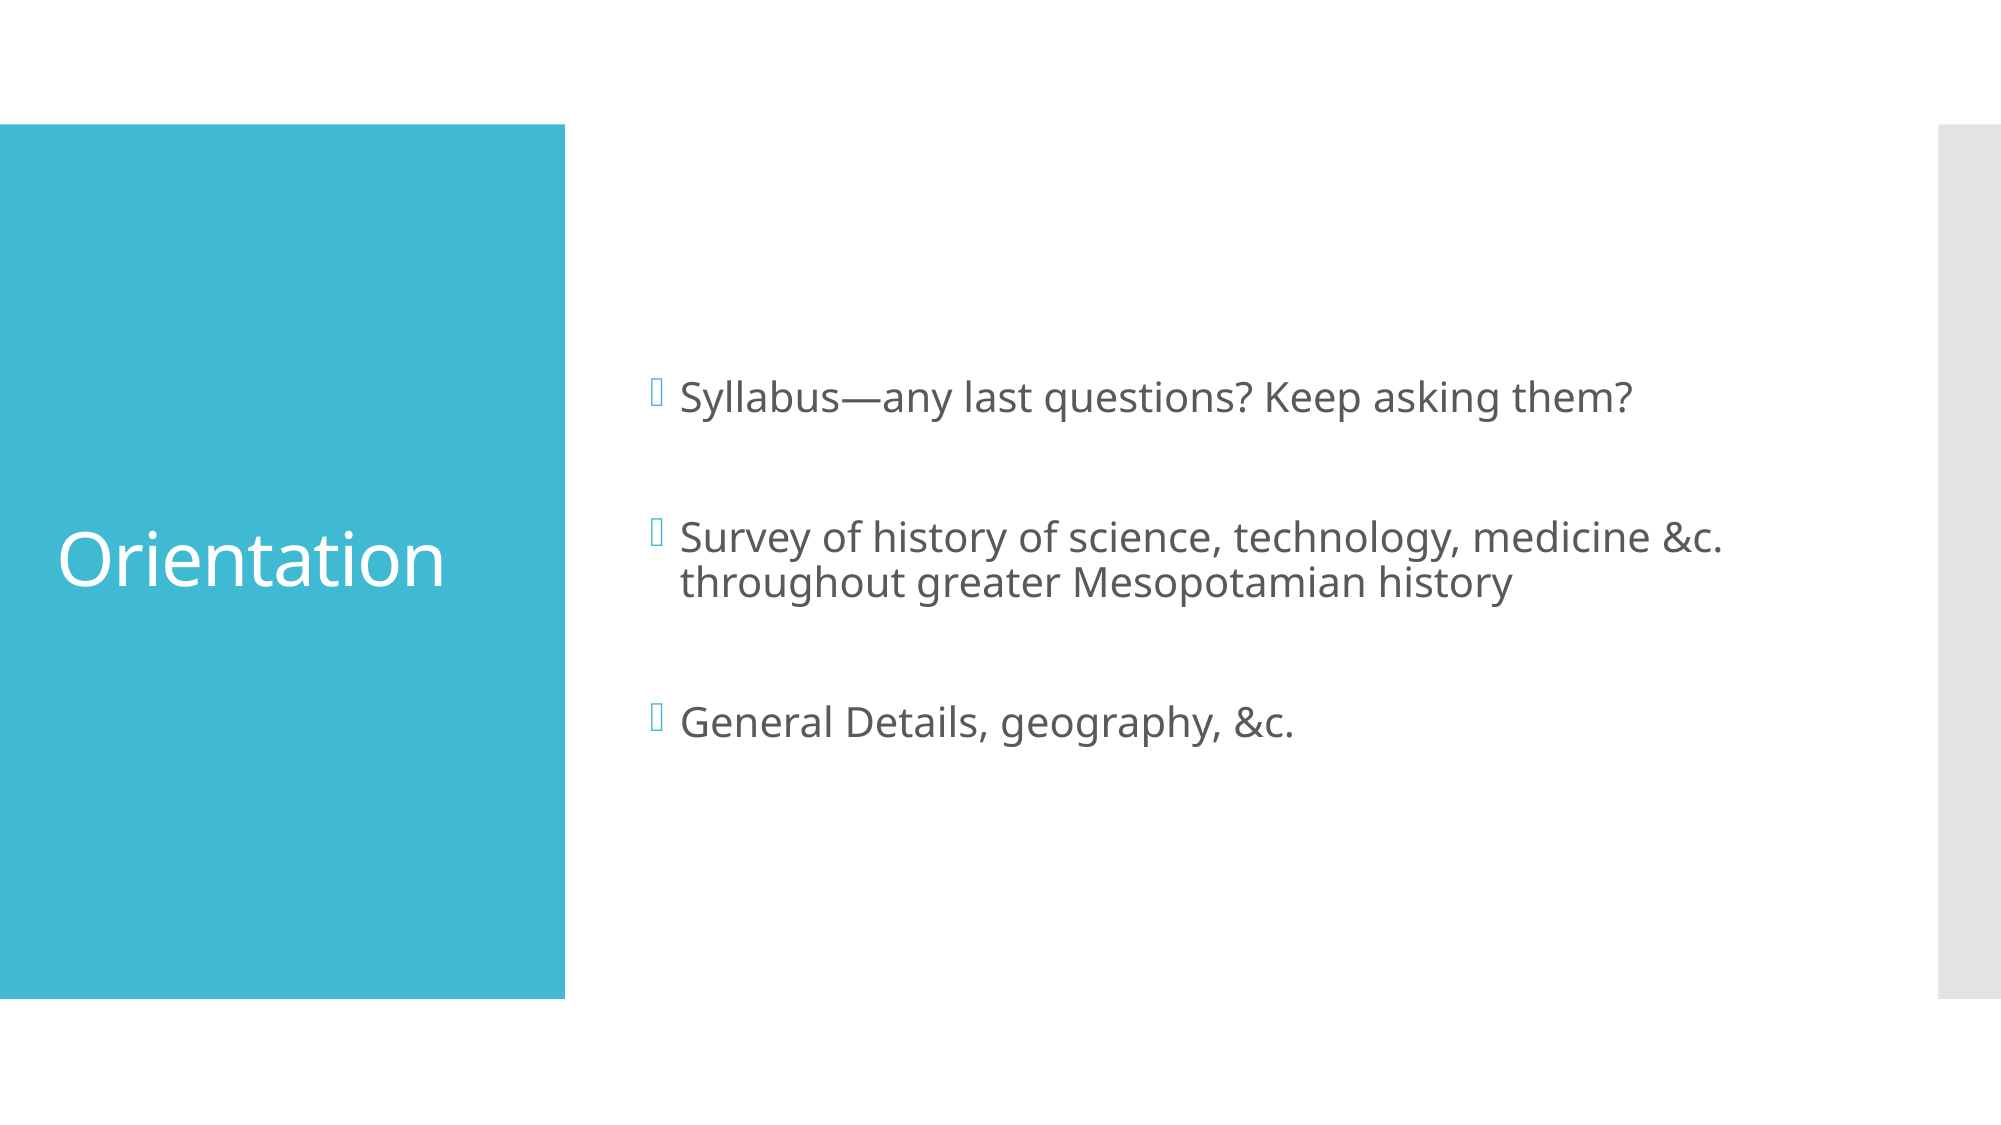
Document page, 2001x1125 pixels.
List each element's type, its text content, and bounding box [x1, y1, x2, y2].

list Syllabus—any last questions? Keep asking them? Survey of history of science, technology, medicine &c. throughout greater Mesopotamian history General Details, geography, &c. [634, 141, 1835, 982]
title Orientation [41, 184, 525, 940]
